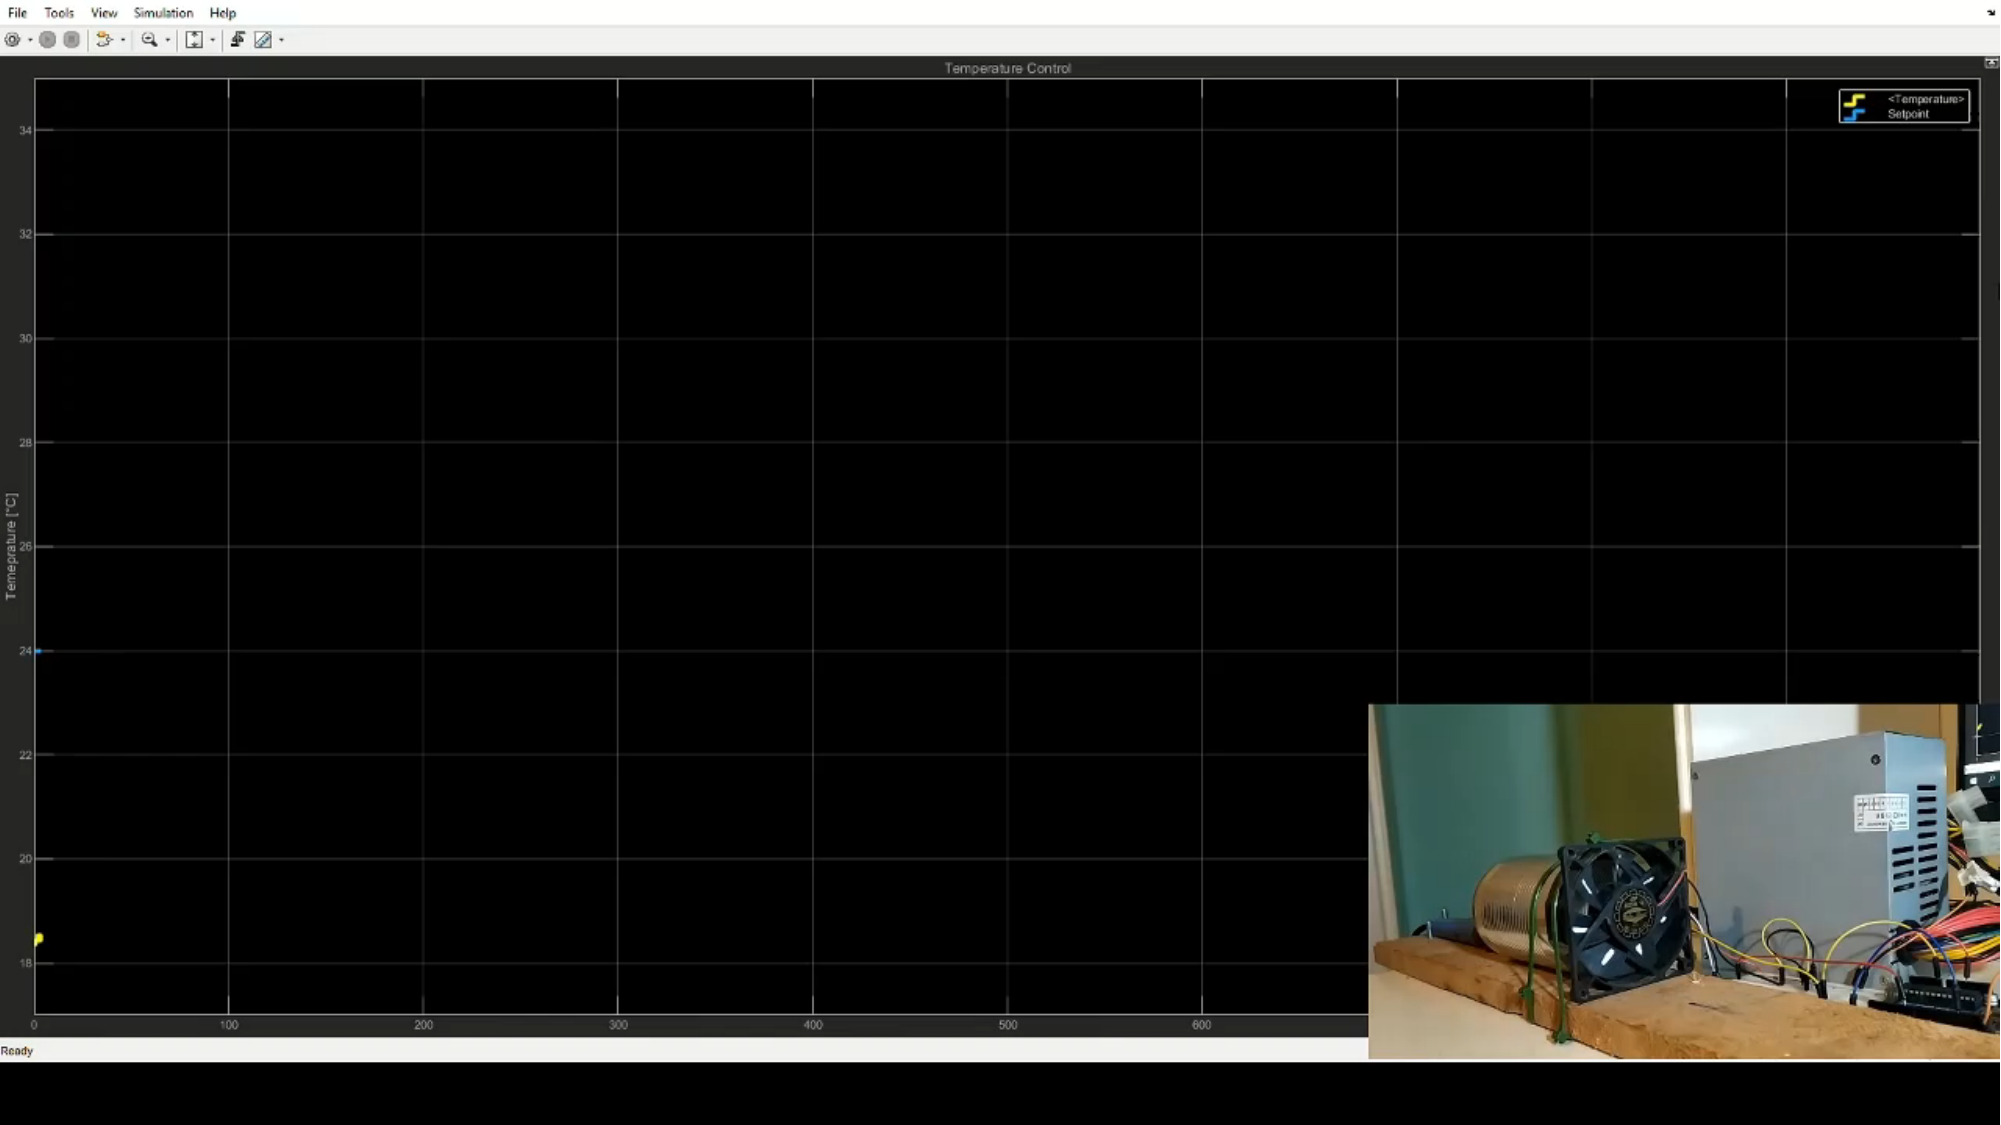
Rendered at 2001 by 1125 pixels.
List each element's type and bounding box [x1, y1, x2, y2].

text_box [0, 0, 2000, 1125]
